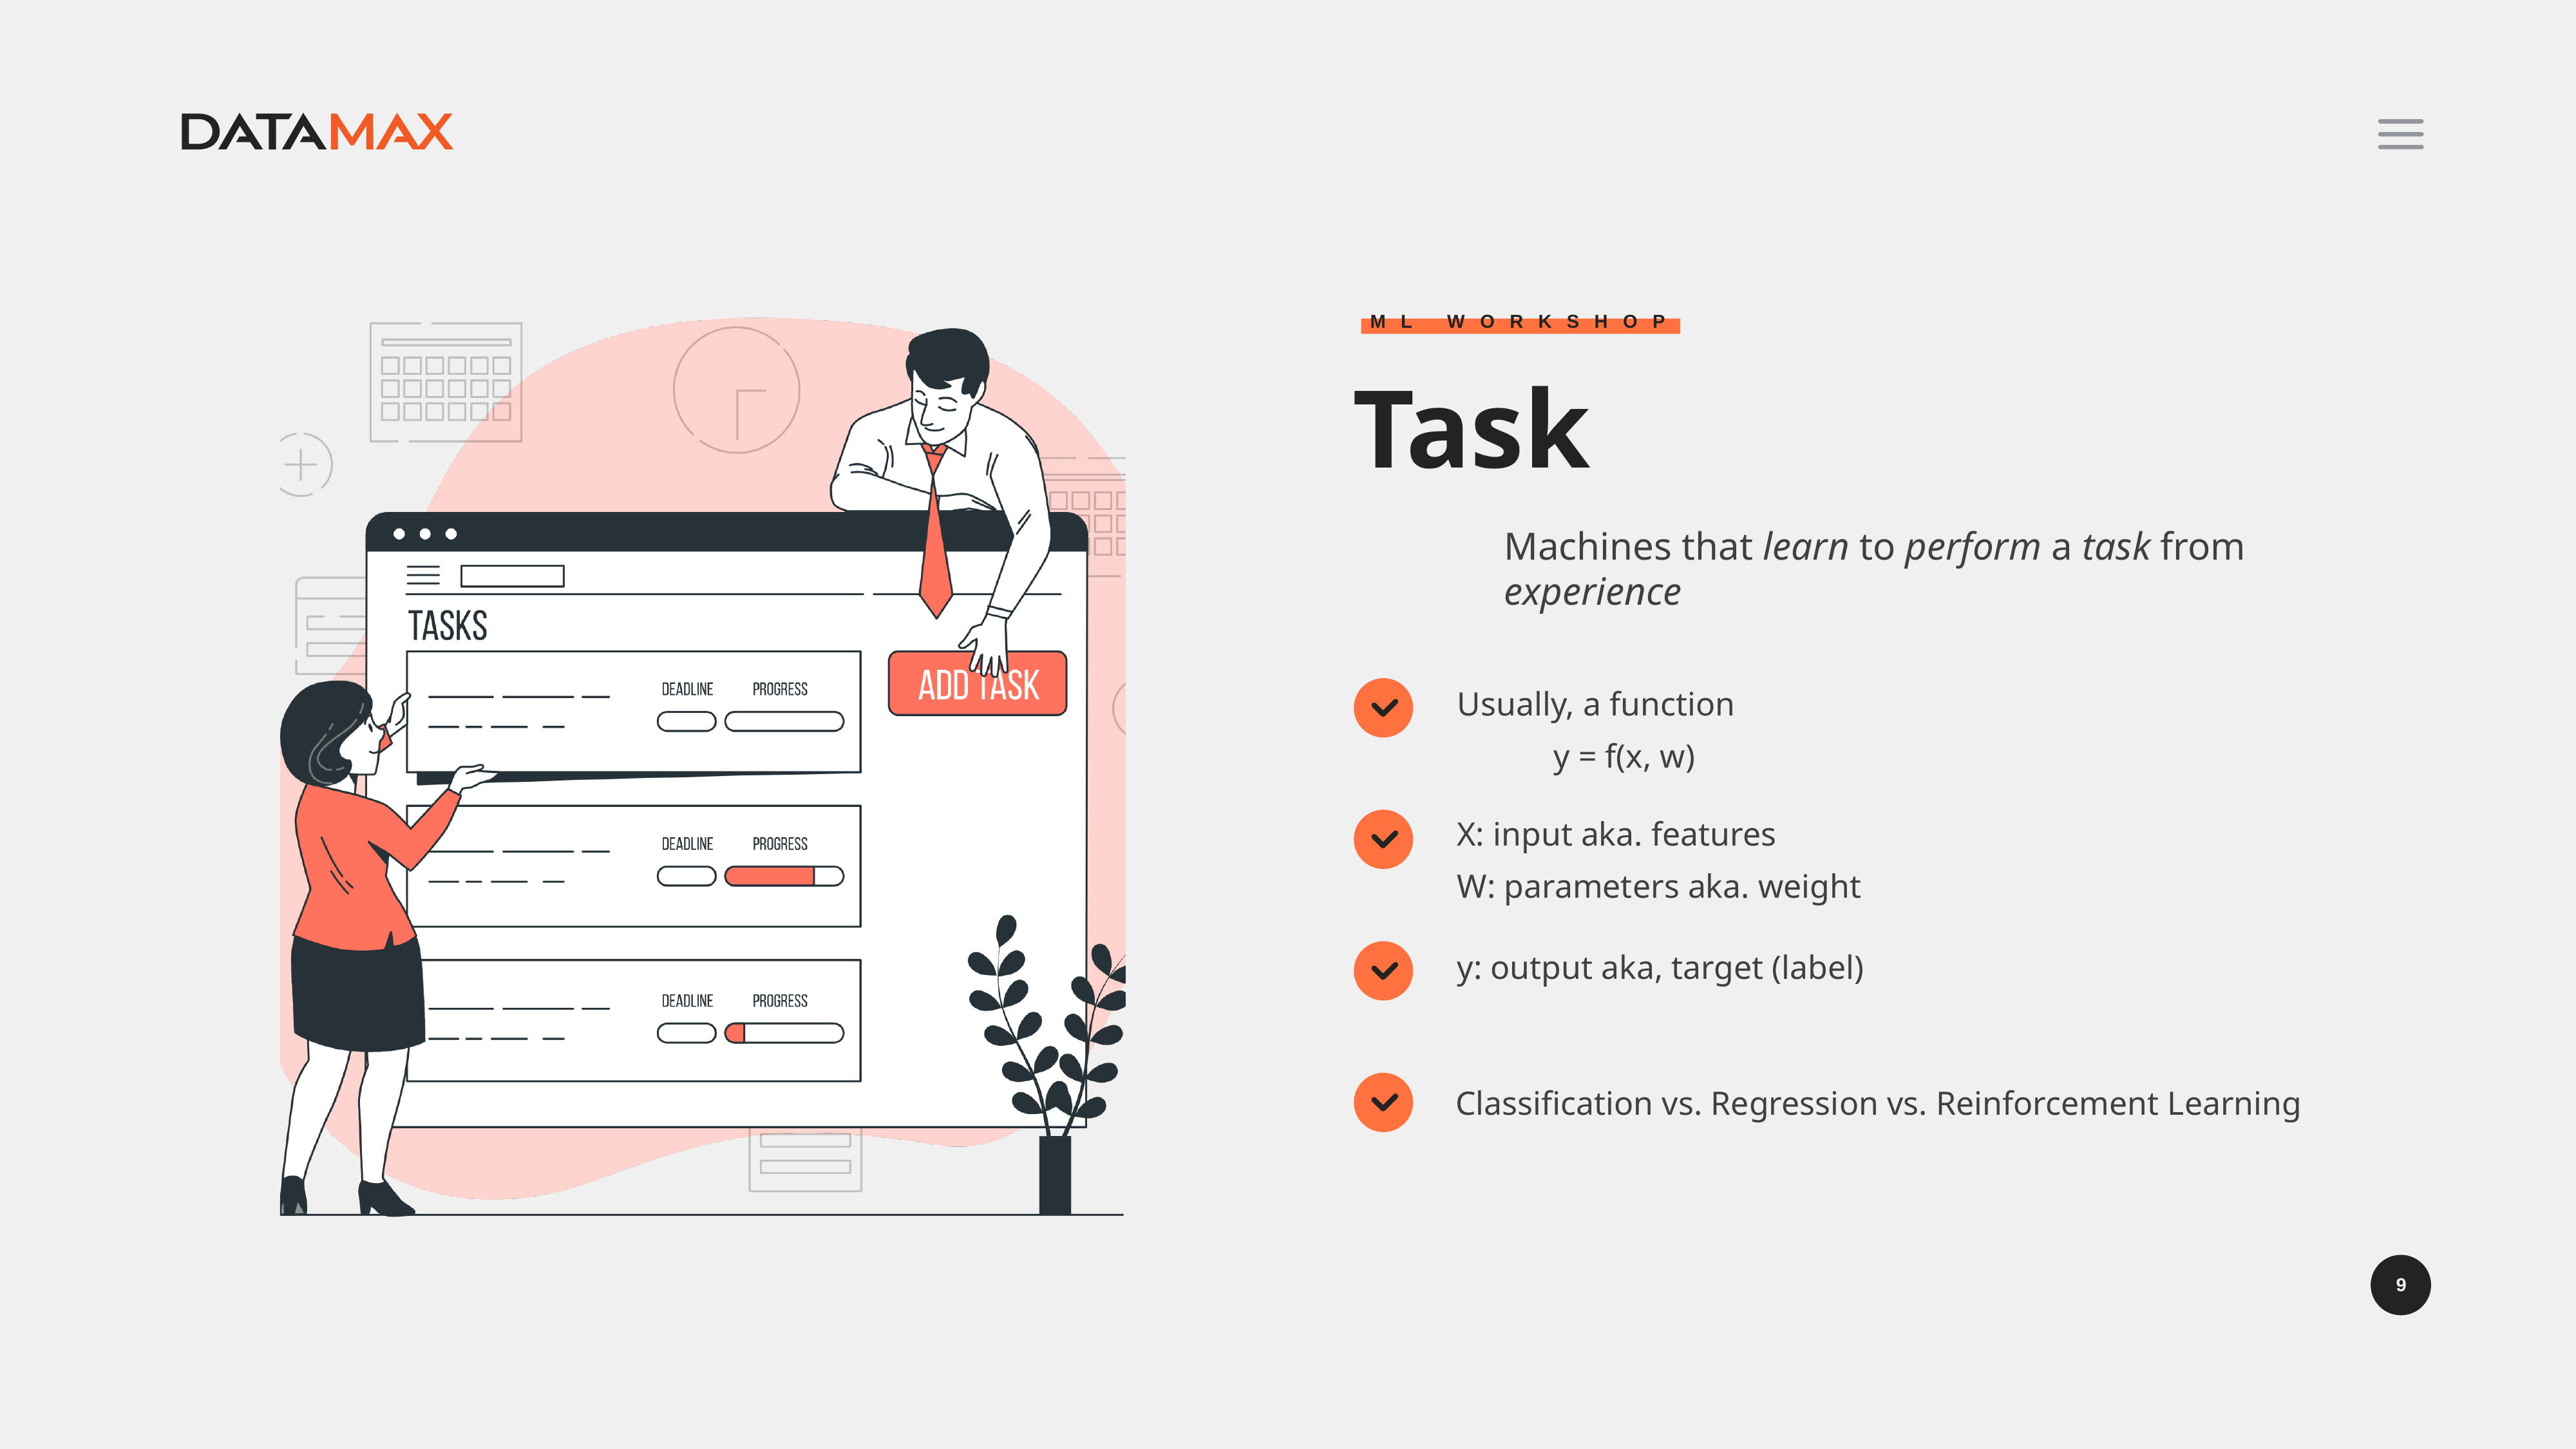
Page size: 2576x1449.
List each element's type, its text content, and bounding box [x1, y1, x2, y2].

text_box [1347, 299, 2148, 497]
picture [279, 252, 1126, 1256]
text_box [1354, 677, 2371, 1133]
slide_number 9 [2371, 1268, 2432, 1300]
text_box Machines that learn to perform a task from experience [1450, 516, 2257, 618]
